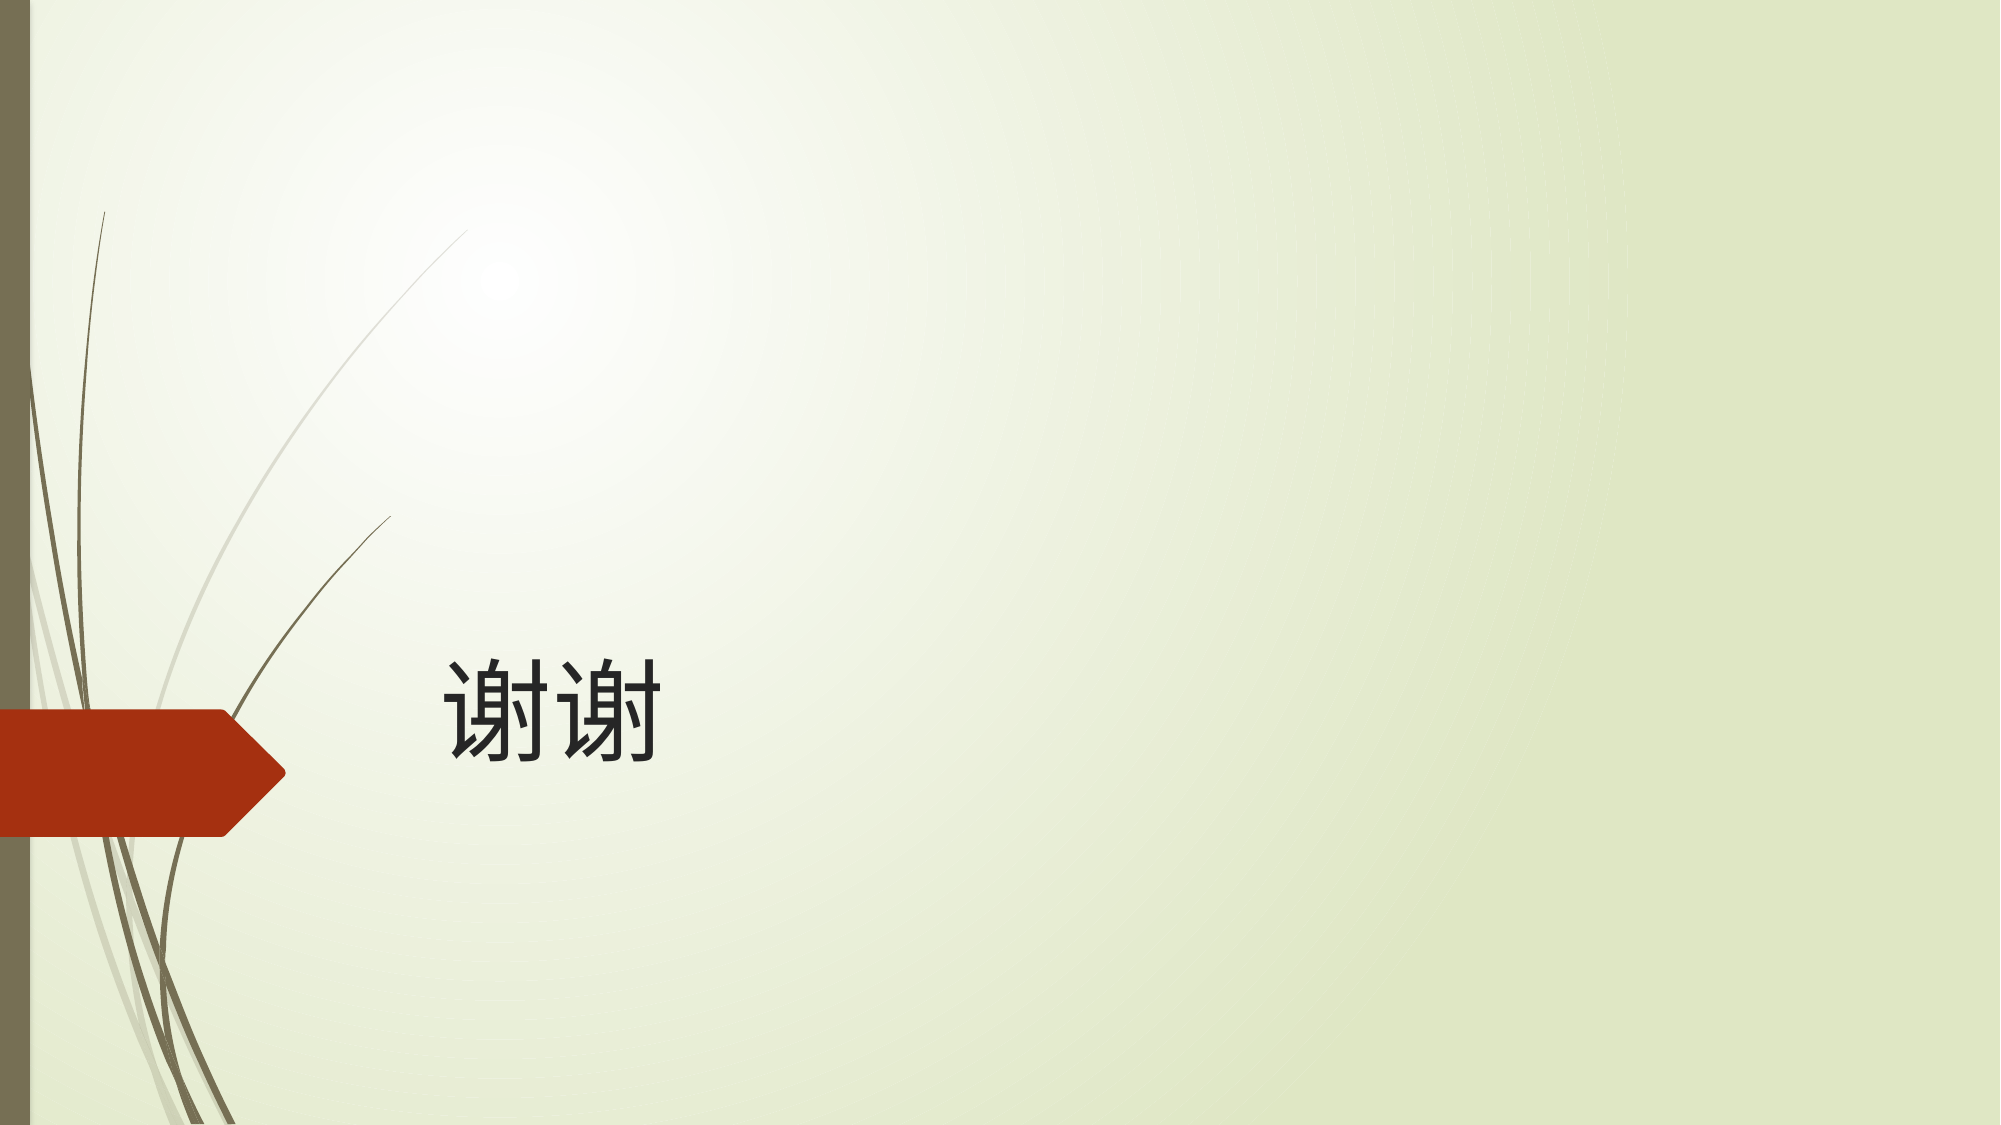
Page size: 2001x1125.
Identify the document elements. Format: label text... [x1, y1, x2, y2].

title 谢谢 [424, 412, 1888, 784]
